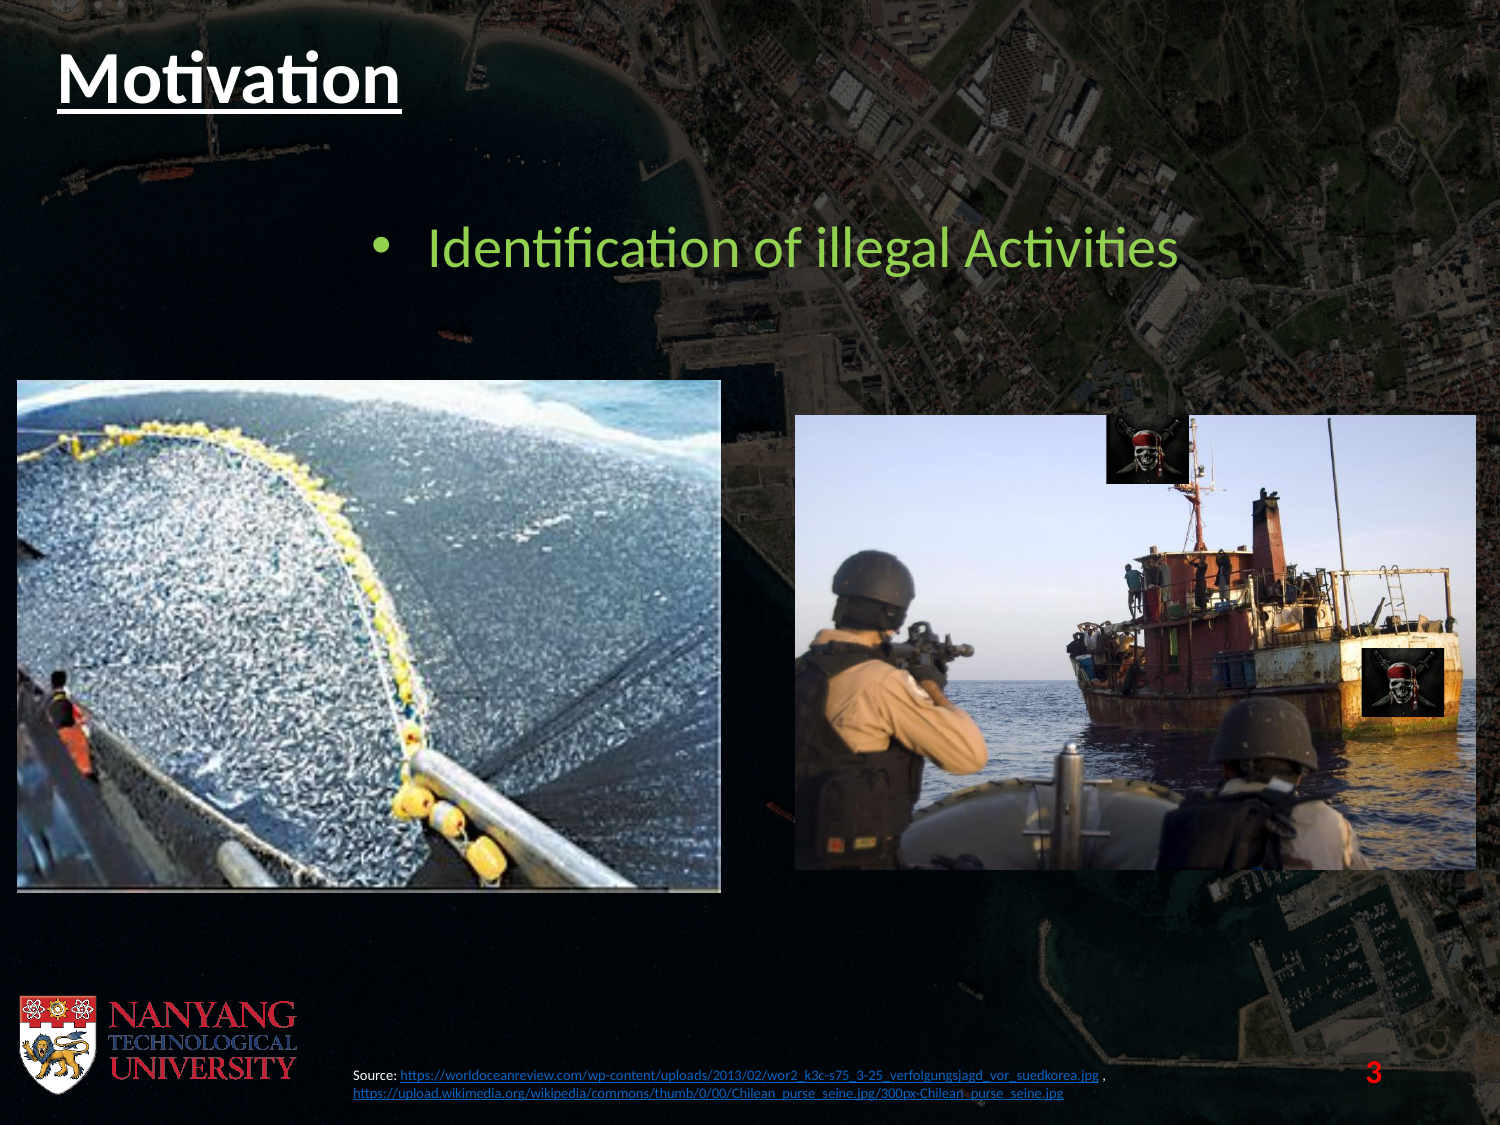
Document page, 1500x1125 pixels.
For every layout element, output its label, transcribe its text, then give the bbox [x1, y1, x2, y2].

text_box Source: https://worldoceanreview.com/wp-content/uploads/2013/02/wor2_k3c-s75_3-25_verfolgungsjagd_vor_suedkorea.jpg , https://upload.wikimedia.org/wikipedia/commons/thumb/0/00/Chilean_purse_seine.jpg/300px-Chilean_purse_seine.jpg [338, 1058, 1476, 1109]
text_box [795, 415, 1476, 870]
text_box Identification of illegal Activities [160, 201, 1391, 287]
text_box Motivation [42, 21, 440, 127]
slide_number 3 [1059, 1042, 1397, 1103]
picture [0, 0, 1500, 1125]
